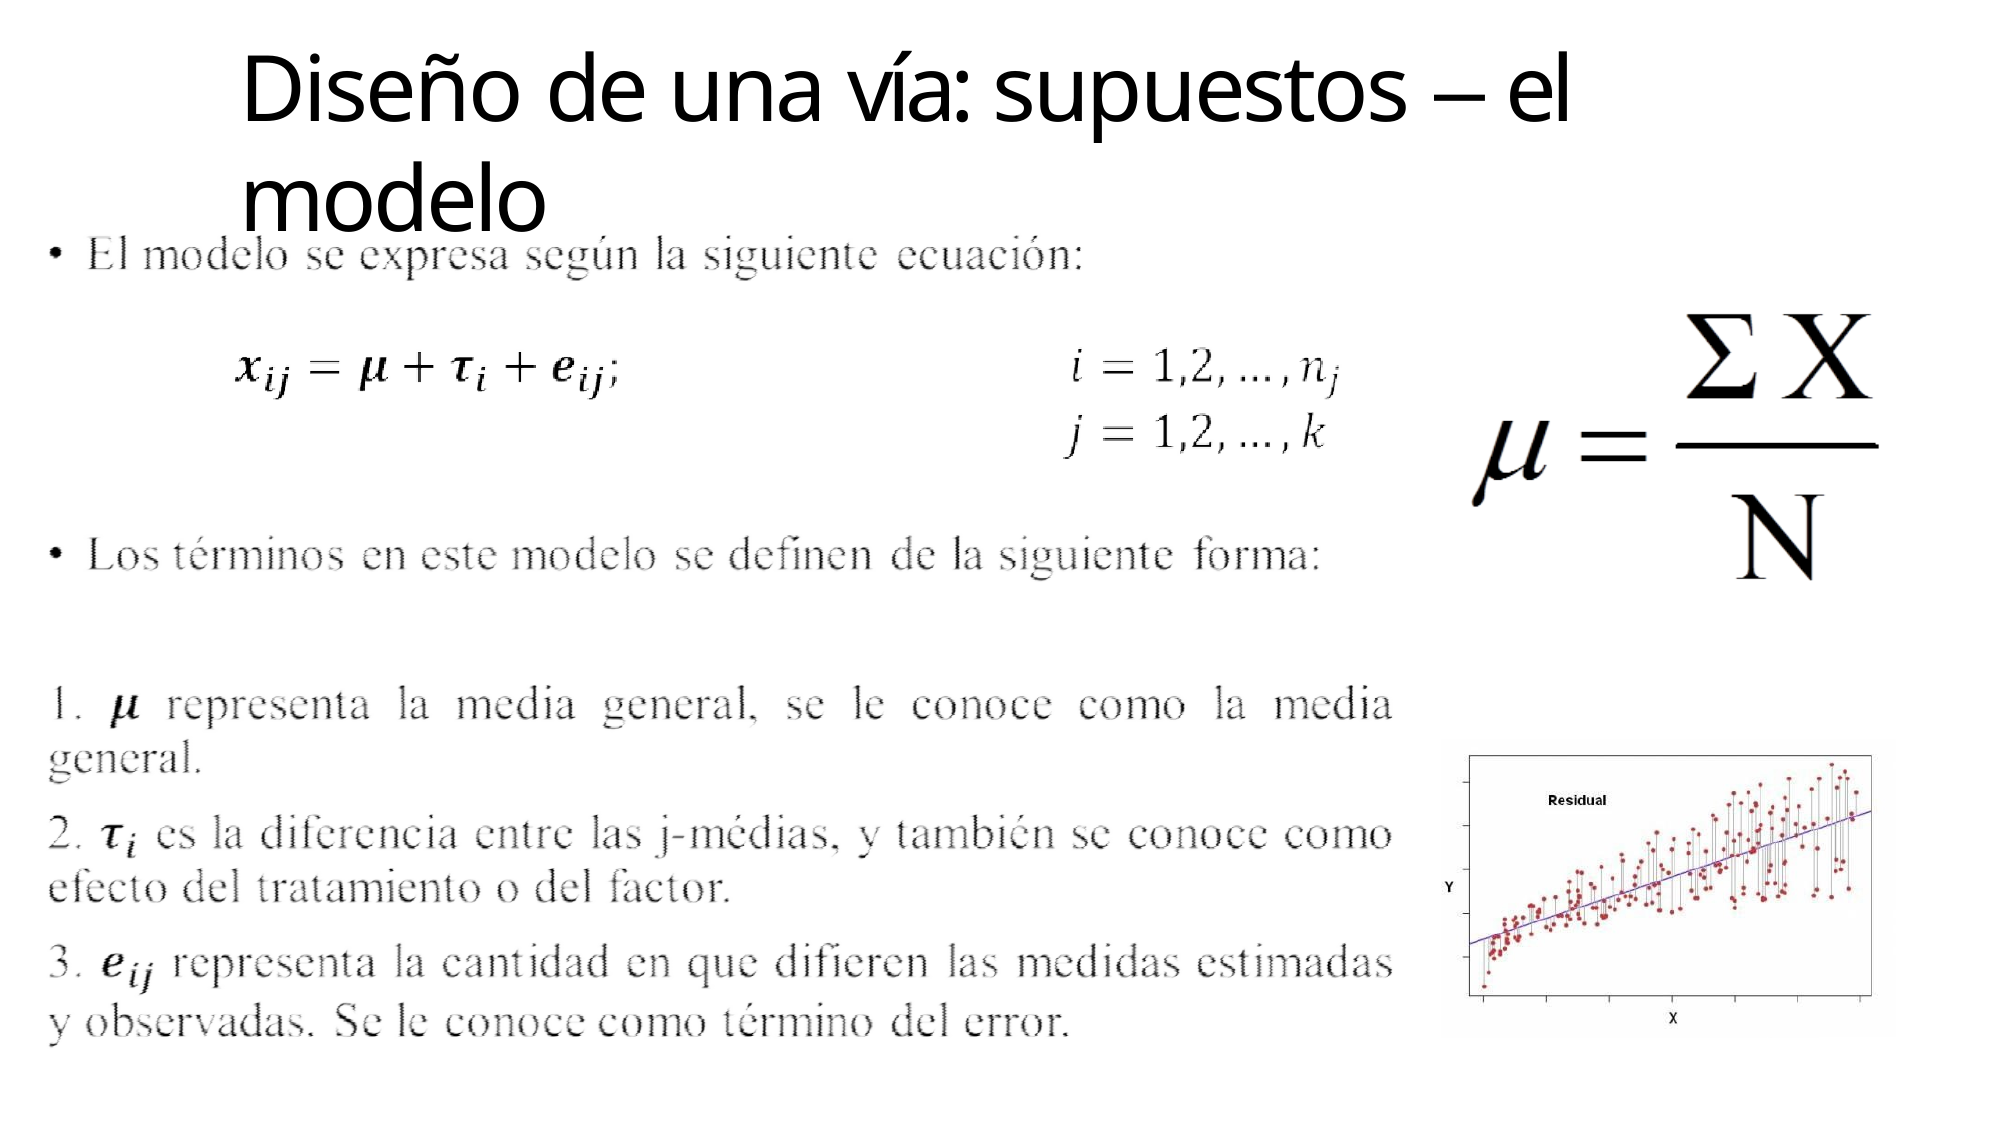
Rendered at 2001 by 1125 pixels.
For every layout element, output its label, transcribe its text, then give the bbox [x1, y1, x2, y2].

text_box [31, 220, 1909, 1104]
title Diseño de una vía: supuestos – el modelo [237, 27, 1763, 217]
